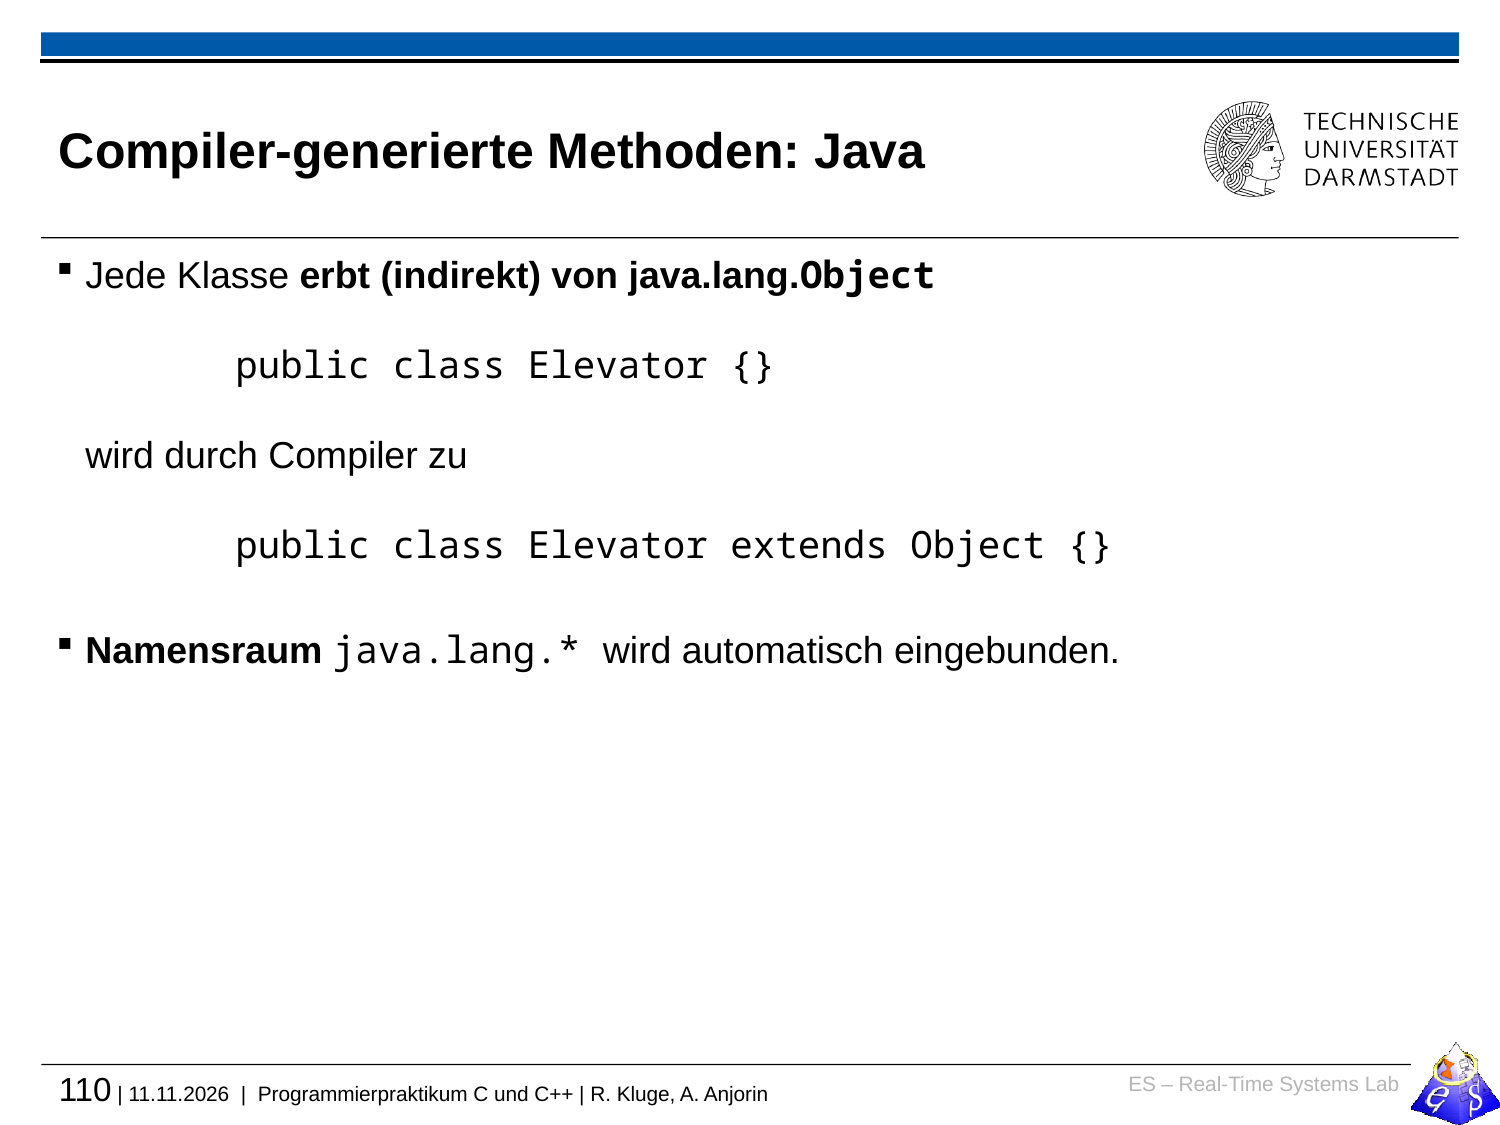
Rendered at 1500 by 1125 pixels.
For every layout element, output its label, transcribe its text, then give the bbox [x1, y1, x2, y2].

picture [1187, 84, 1483, 214]
title Compiler-generierte Methoden: Java [58, 80, 1187, 218]
picture [1411, 1041, 1500, 1125]
list Jede Klasse erbt (indirekt) von java.lang.Object public class Elevator {} wird durch Compiler zu public class Elevator extends Object {} Namensraum java.lang.* wird automatisch eingebunden. [41, 243, 1459, 1059]
